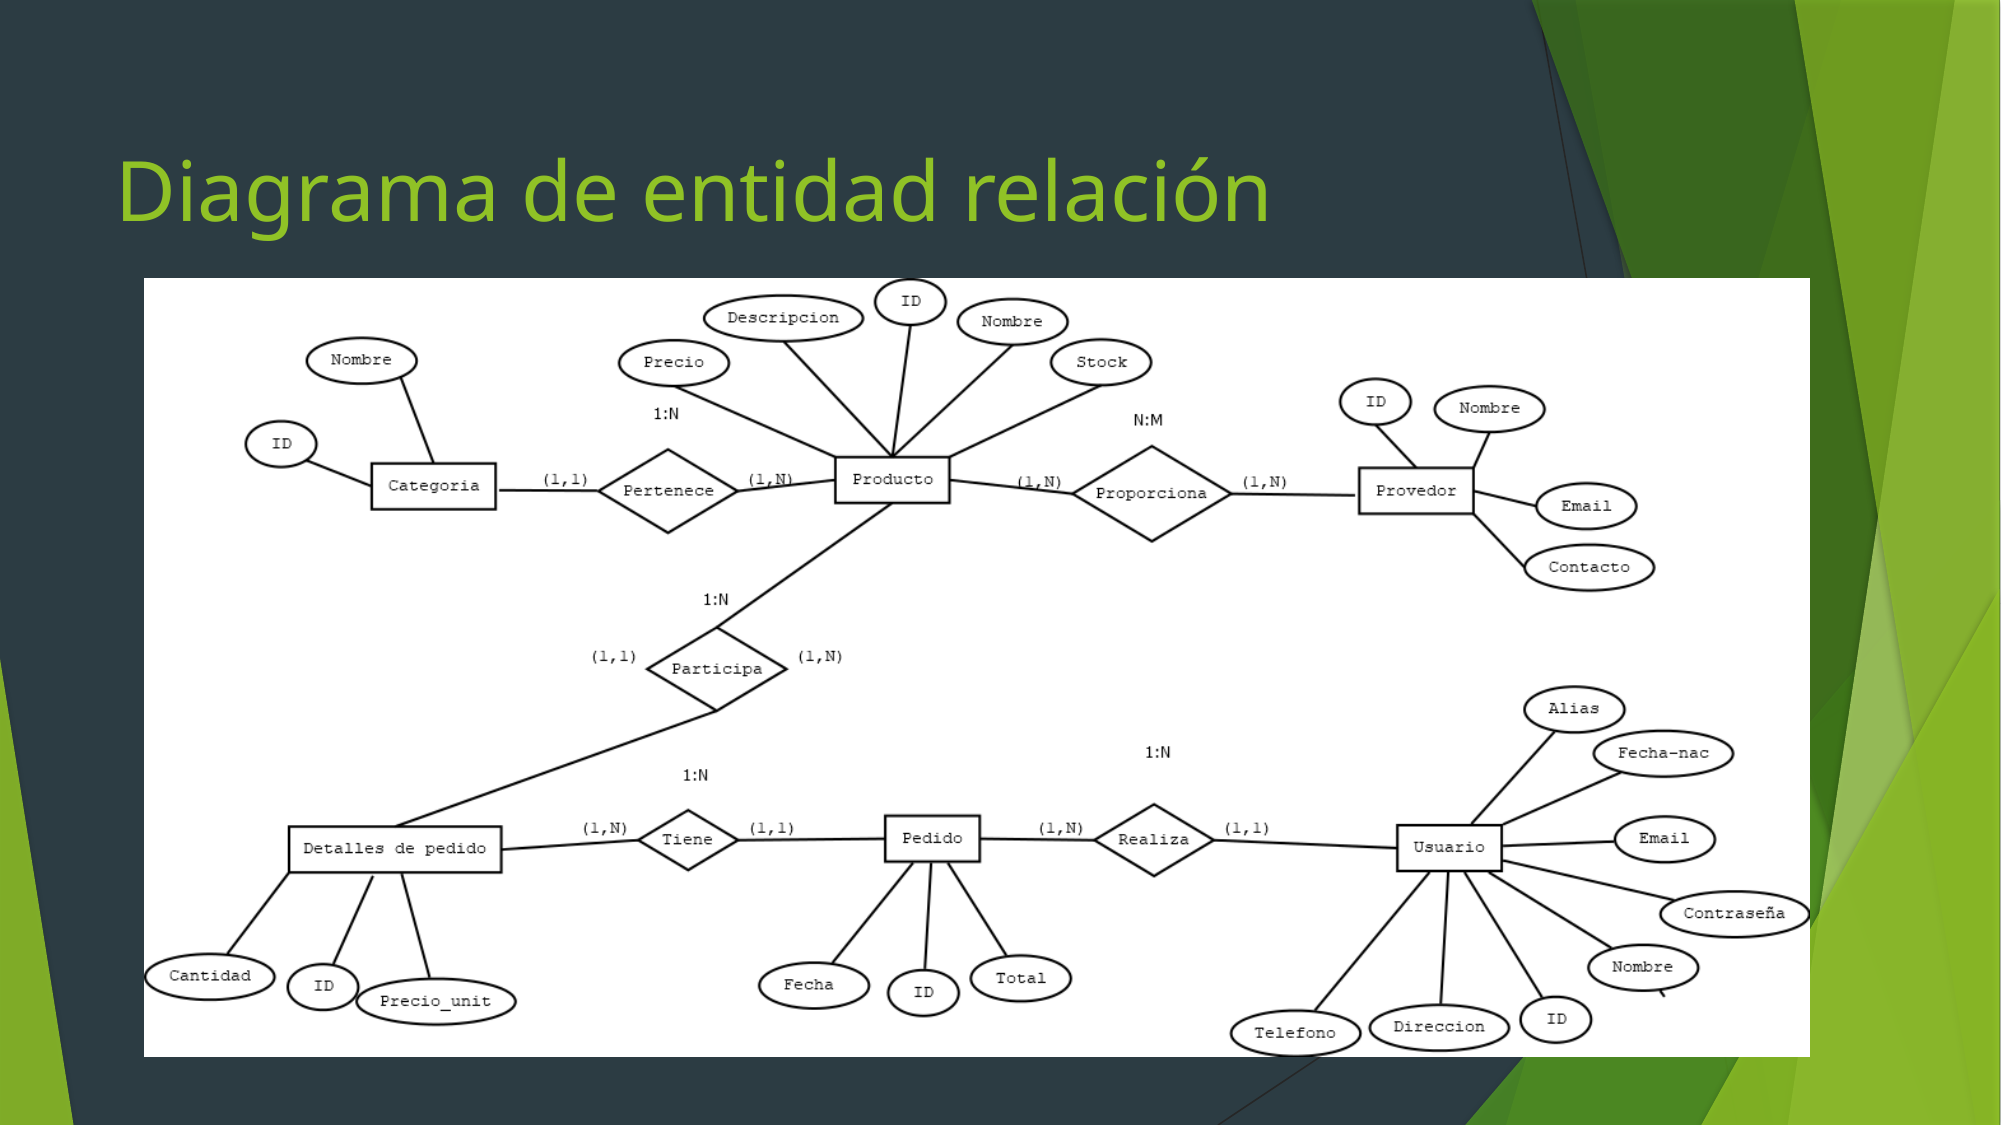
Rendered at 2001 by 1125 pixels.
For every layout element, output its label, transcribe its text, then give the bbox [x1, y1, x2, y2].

picture [144, 277, 1810, 1058]
title Diagrama de entidad relación [100, 89, 1799, 247]
